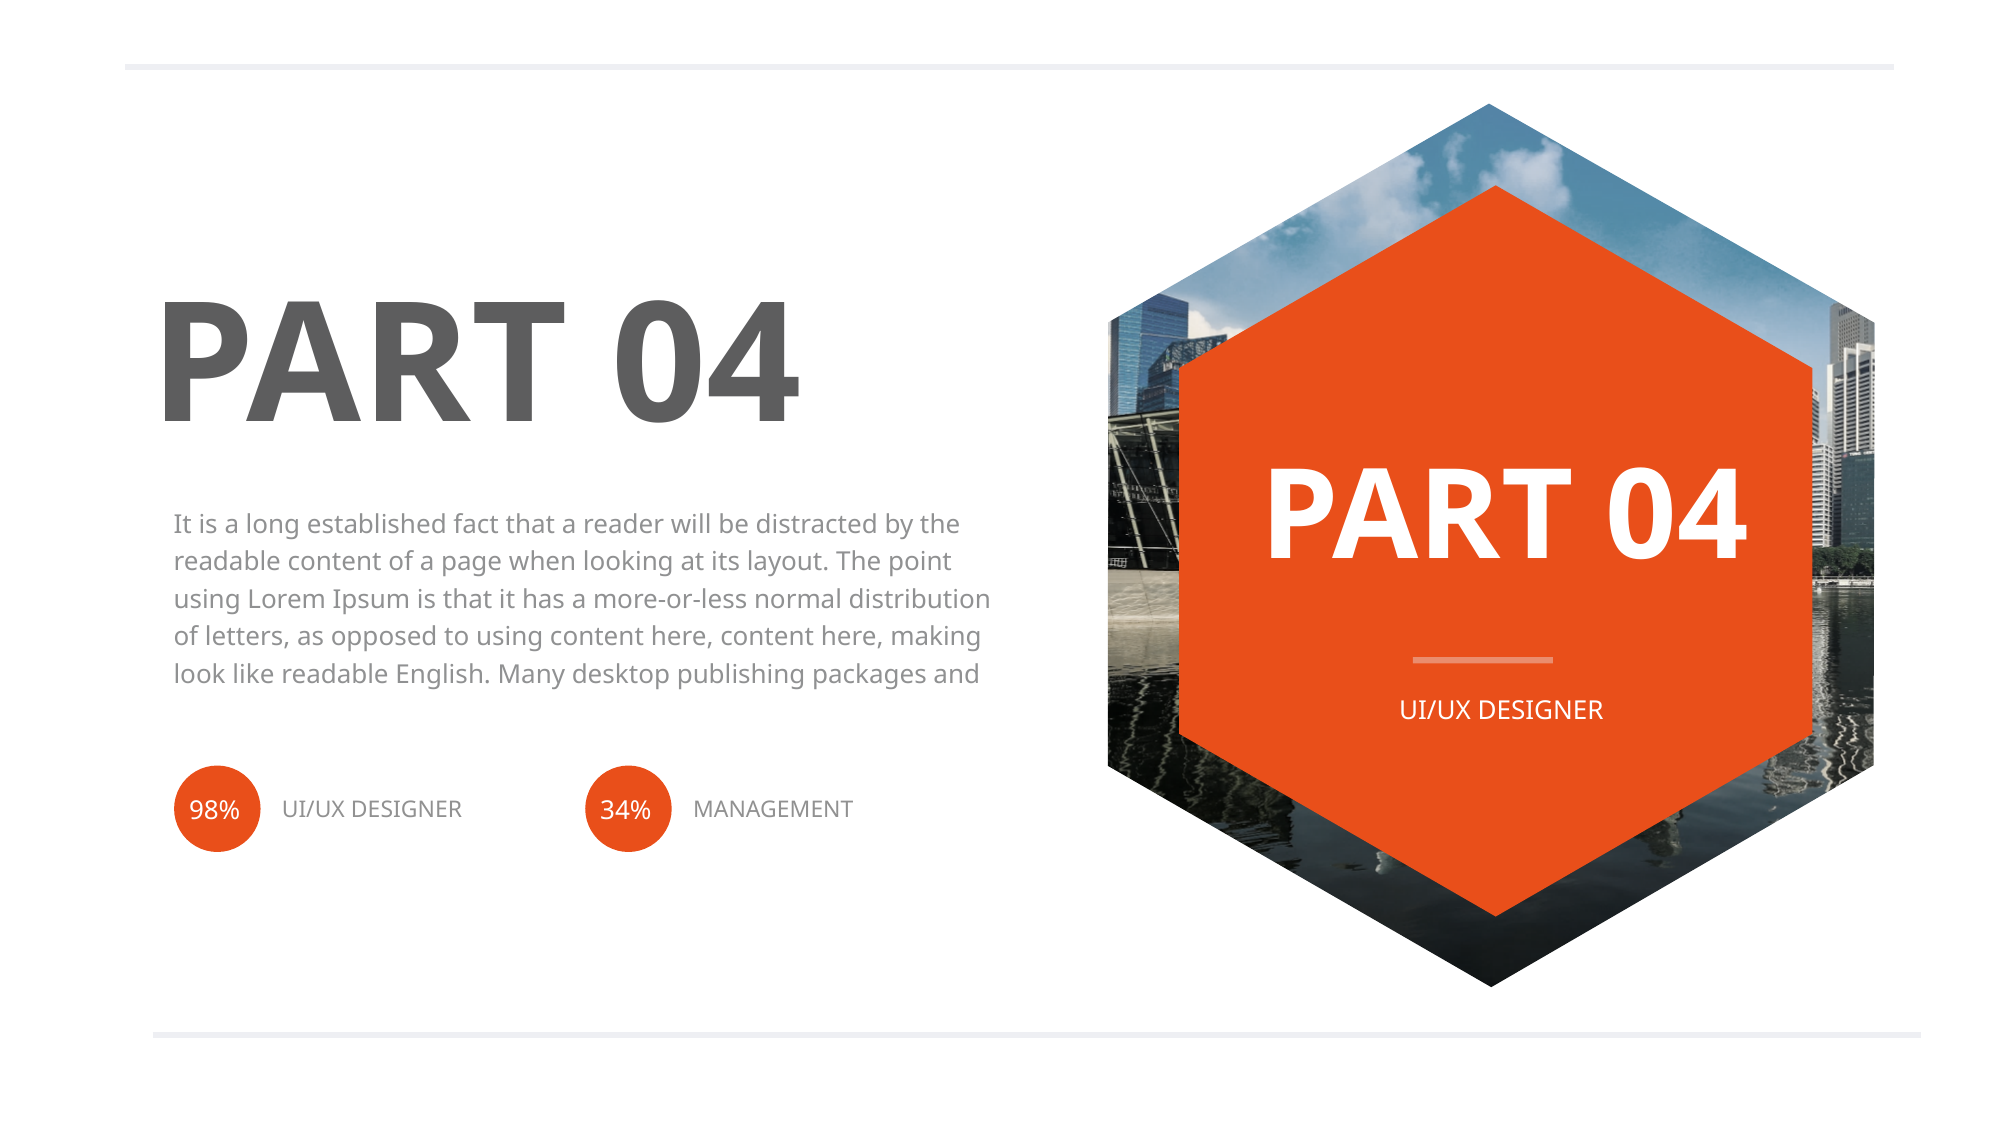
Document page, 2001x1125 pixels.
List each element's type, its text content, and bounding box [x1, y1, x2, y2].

text_box [585, 765, 672, 852]
text_box PART 04 [145, 250, 807, 460]
text_box [174, 765, 261, 852]
text_box 34% [596, 788, 656, 829]
text_box 98% [184, 788, 245, 829]
text_box It is a long established fact that a reader will be distracted by the readable content of a page when looking at its layout. The point using Lorem Ipsum is that it has a more-or-less normal distribution of letters, as opposed to using content here, content here, making look like readable English. Many desktop publishing packages and [169, 496, 1009, 693]
text_box MANAGEMENT [688, 790, 858, 827]
text_box UI/UX DESIGNER [277, 790, 467, 827]
picture [1107, 103, 1875, 988]
